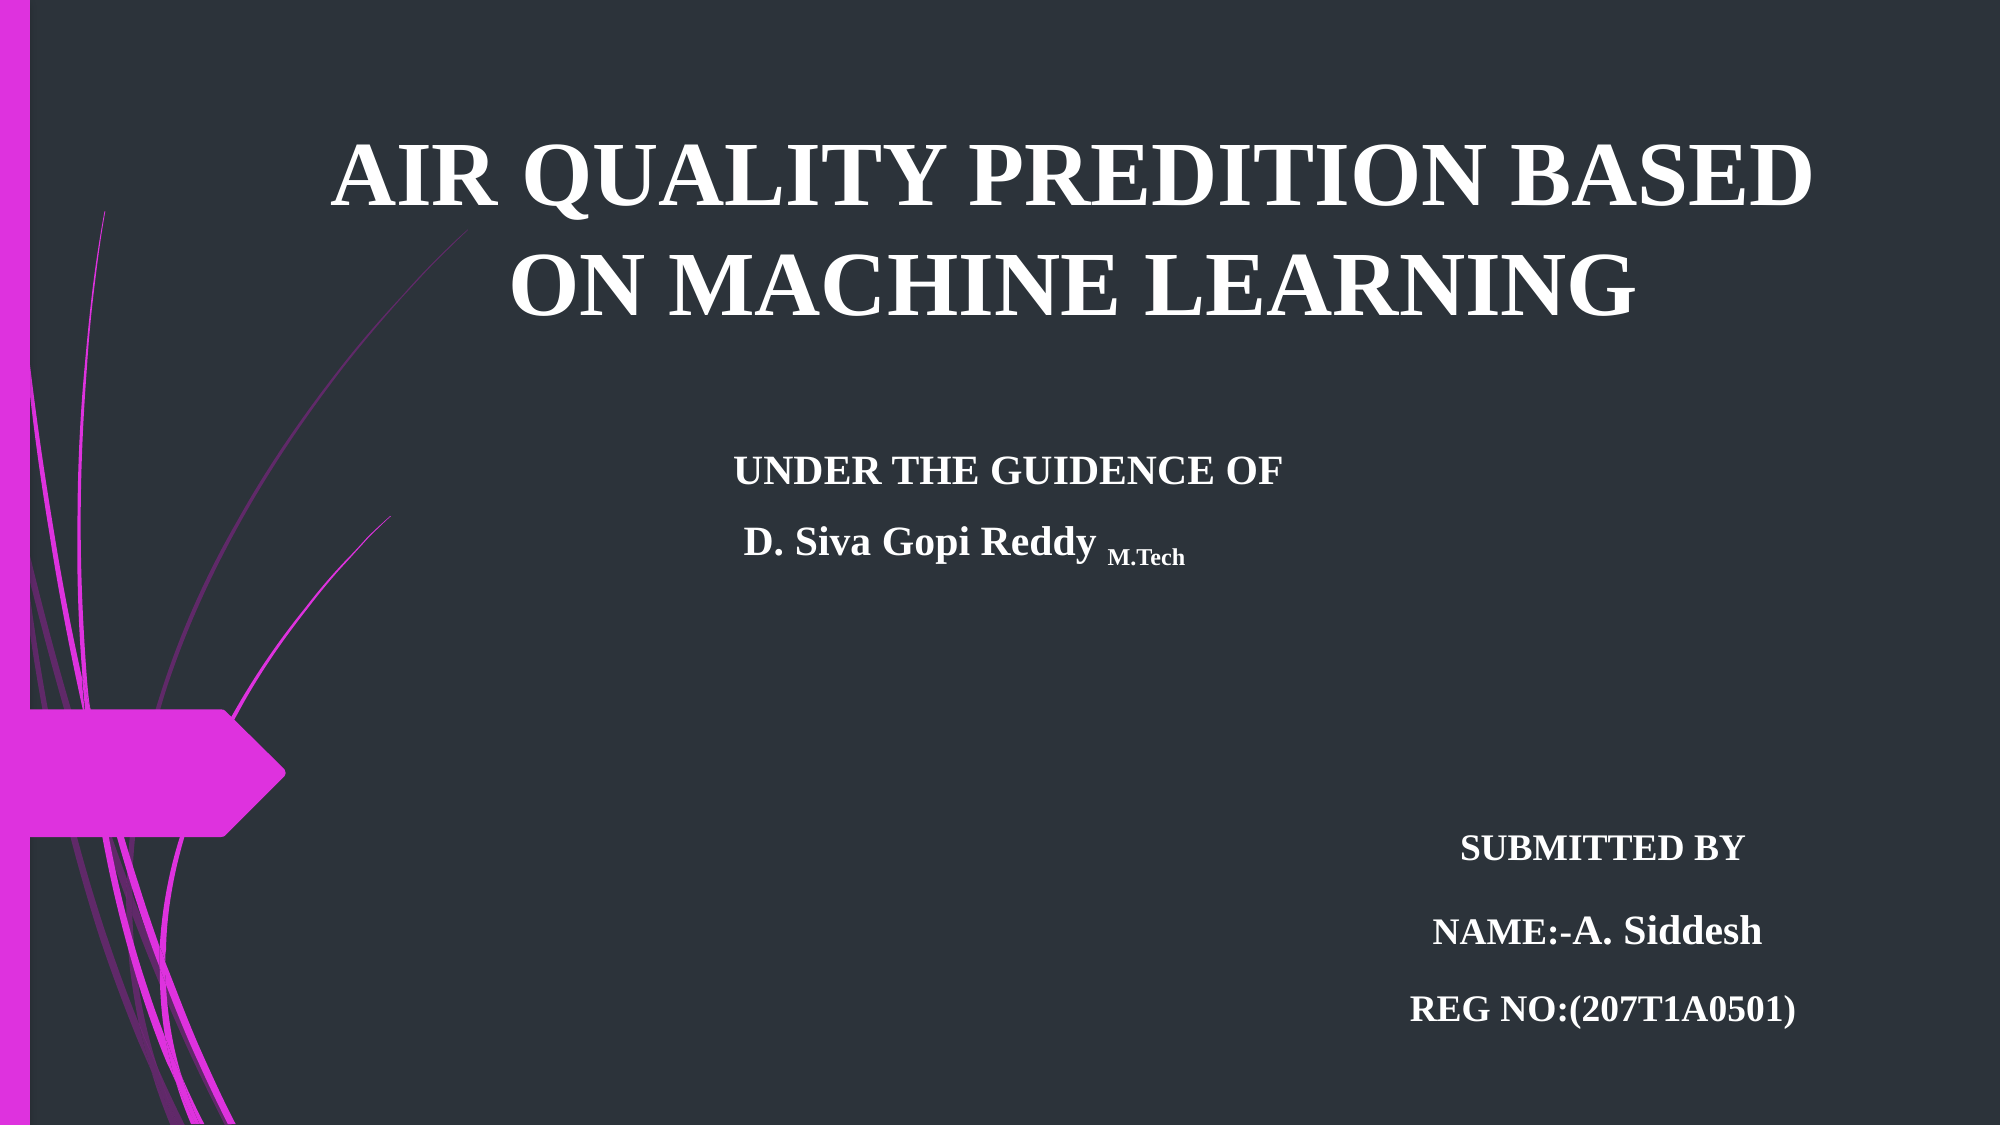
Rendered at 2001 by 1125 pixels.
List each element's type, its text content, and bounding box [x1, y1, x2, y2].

subtitle UNDER THE GUIDENCE OF D. Siva Gopi Reddy M.Tech [718, 435, 1304, 563]
title AIR QUALITY PREDITION BASED ON MACHINE LEARNING [260, 85, 1888, 342]
text_box SUBMITTED BY NAME:-A. Siddesh REG NO:(207T1A0501) [999, 783, 2000, 1037]
